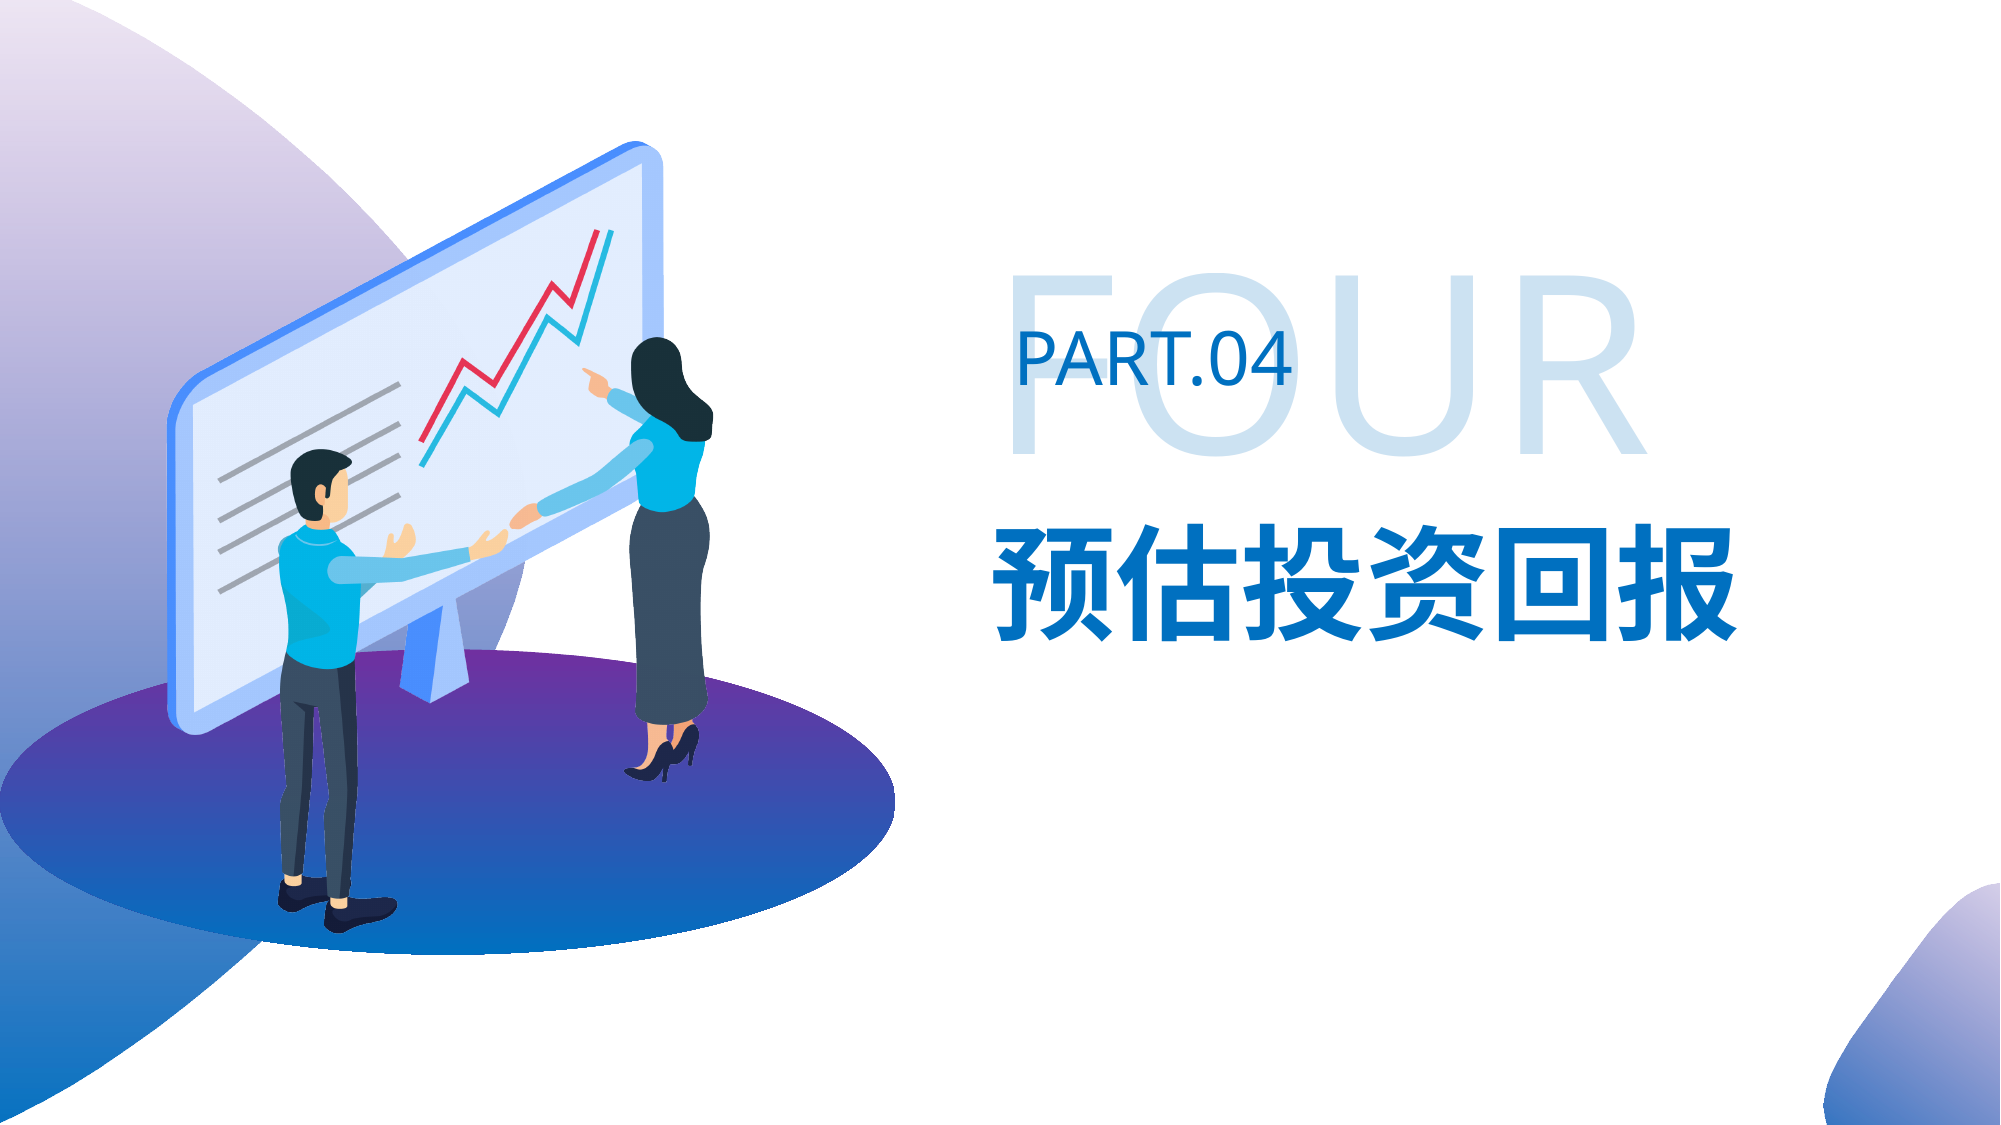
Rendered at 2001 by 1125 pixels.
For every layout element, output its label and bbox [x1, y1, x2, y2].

text_box [0, 0, 2000, 1125]
